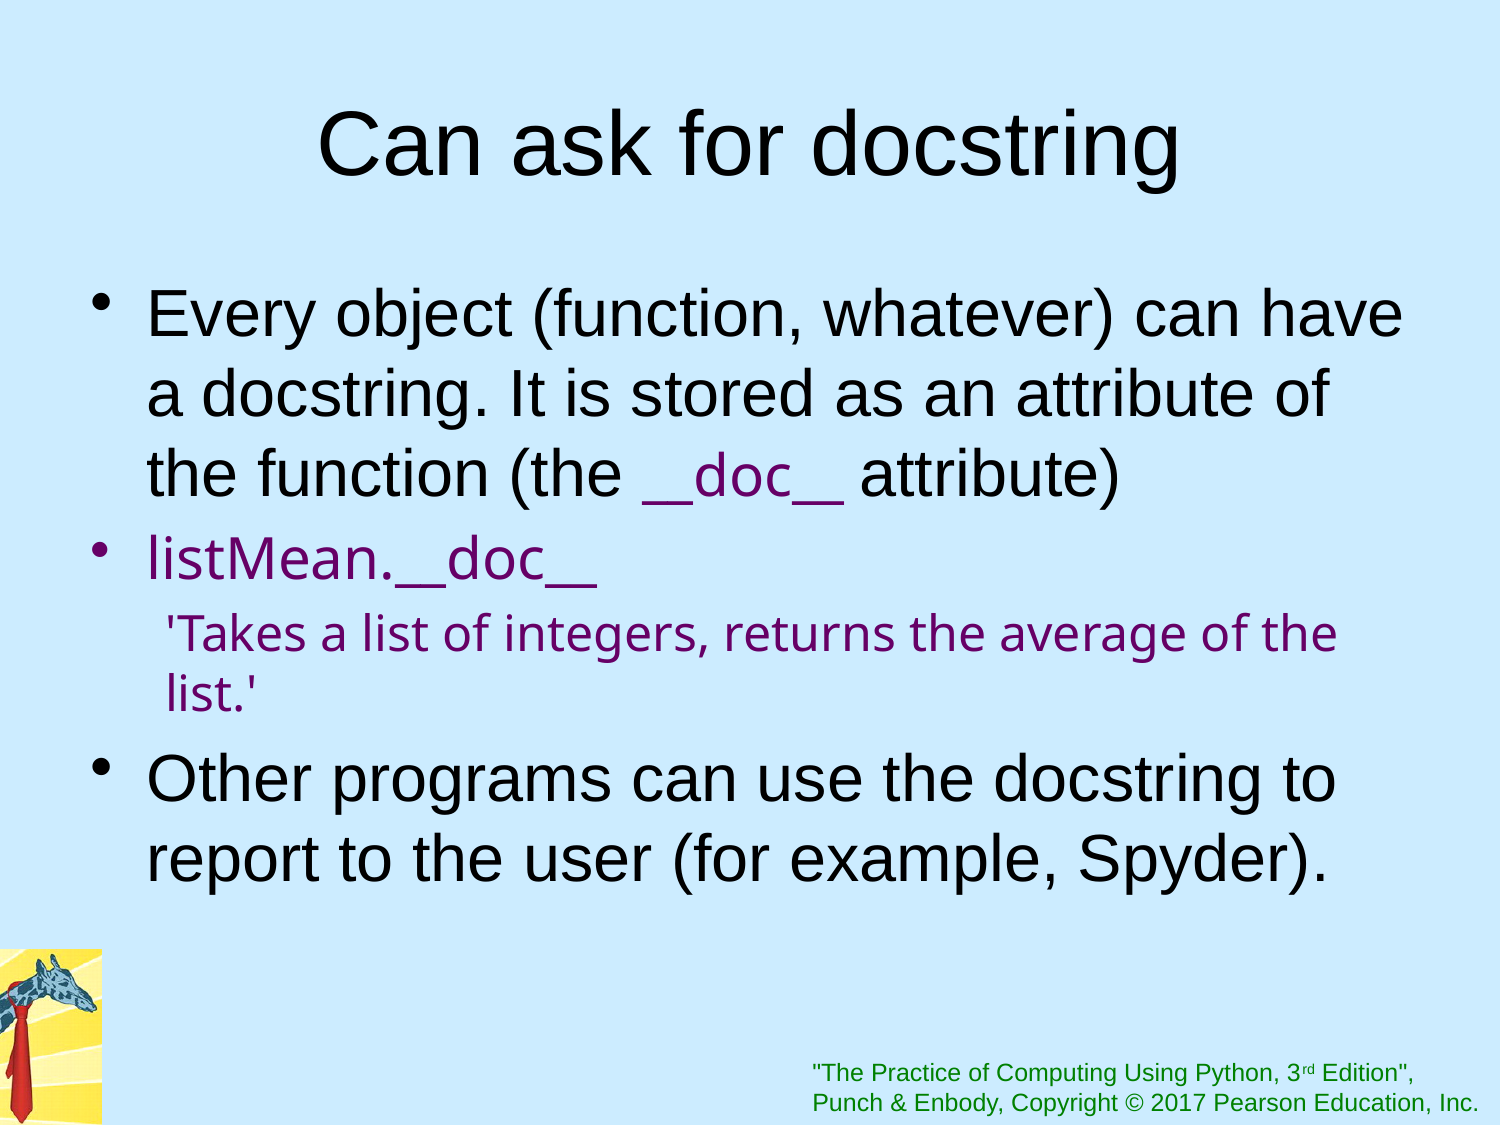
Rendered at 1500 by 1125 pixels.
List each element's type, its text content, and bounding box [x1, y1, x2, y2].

list Every object (function, whatever) can have a docstring. It is stored as an attribute of the function (the __doc__ attribute) listMean.__doc__ 'Takes a list of integers, returns the average of the list.' Other programs can use the docstring to report to the user (for example, Spyder). [75, 262, 1425, 1005]
picture [0, 949, 102, 1125]
title Can ask for docstring [75, 45, 1425, 233]
